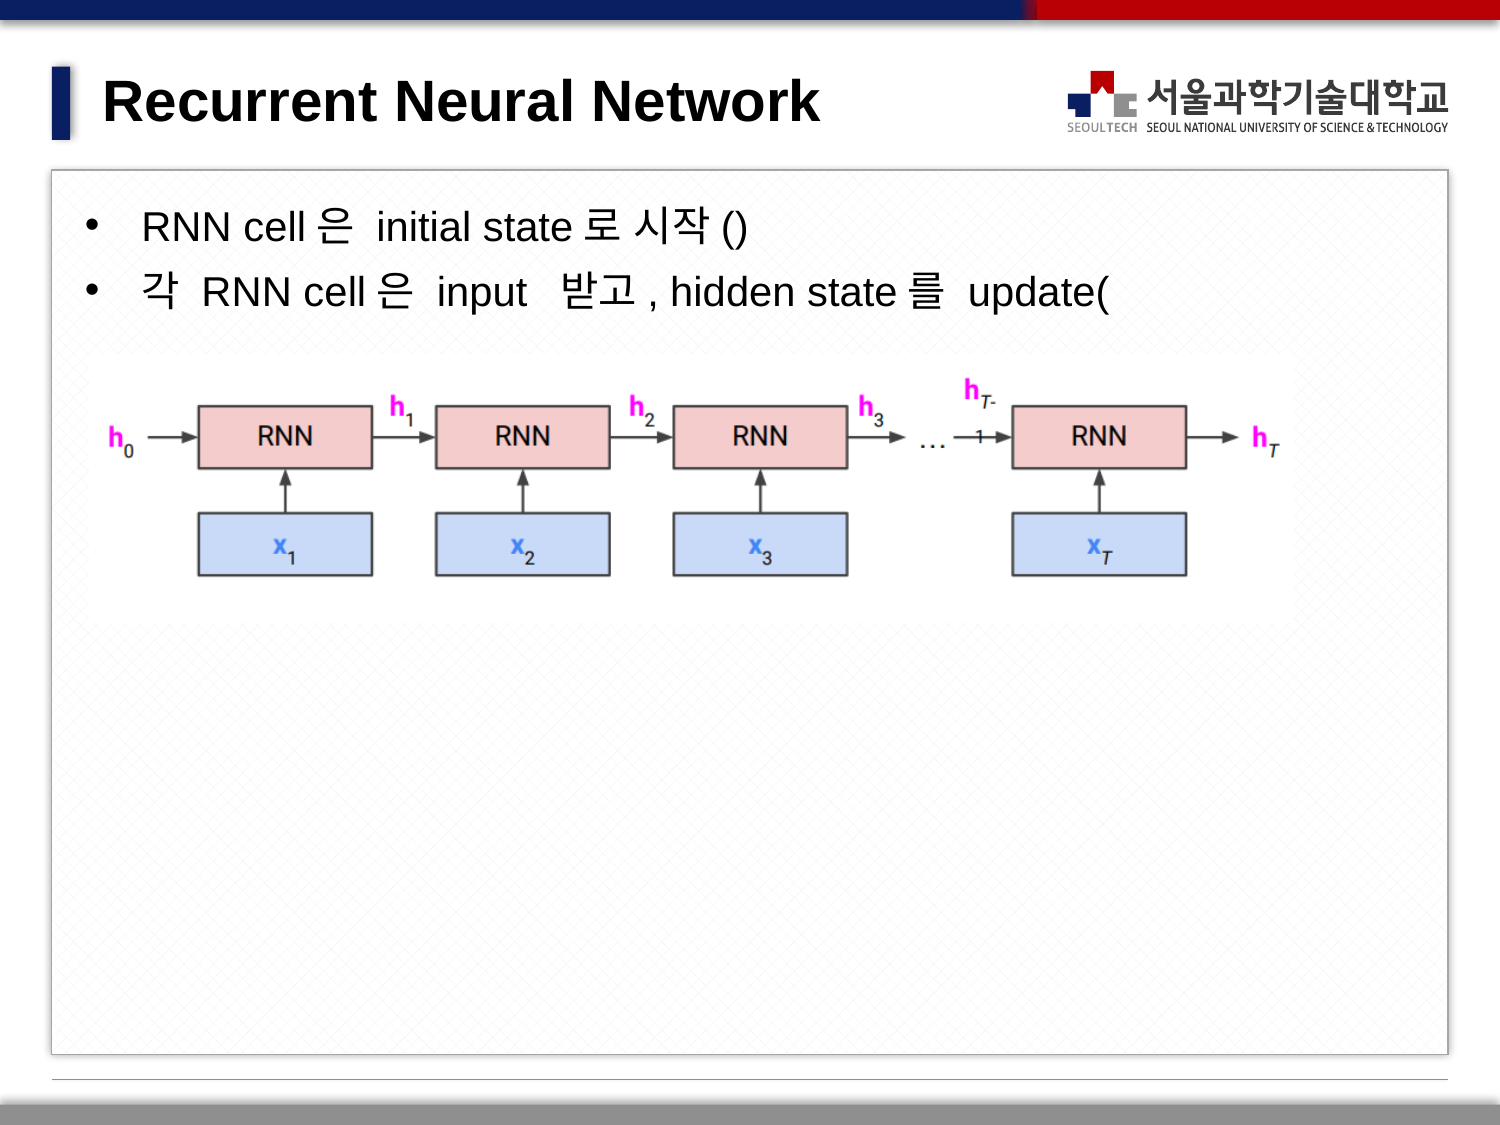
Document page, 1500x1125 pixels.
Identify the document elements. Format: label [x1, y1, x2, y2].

text_box [1067, 70, 1449, 133]
text_box [0, 0, 1500, 1125]
picture [89, 354, 1294, 623]
